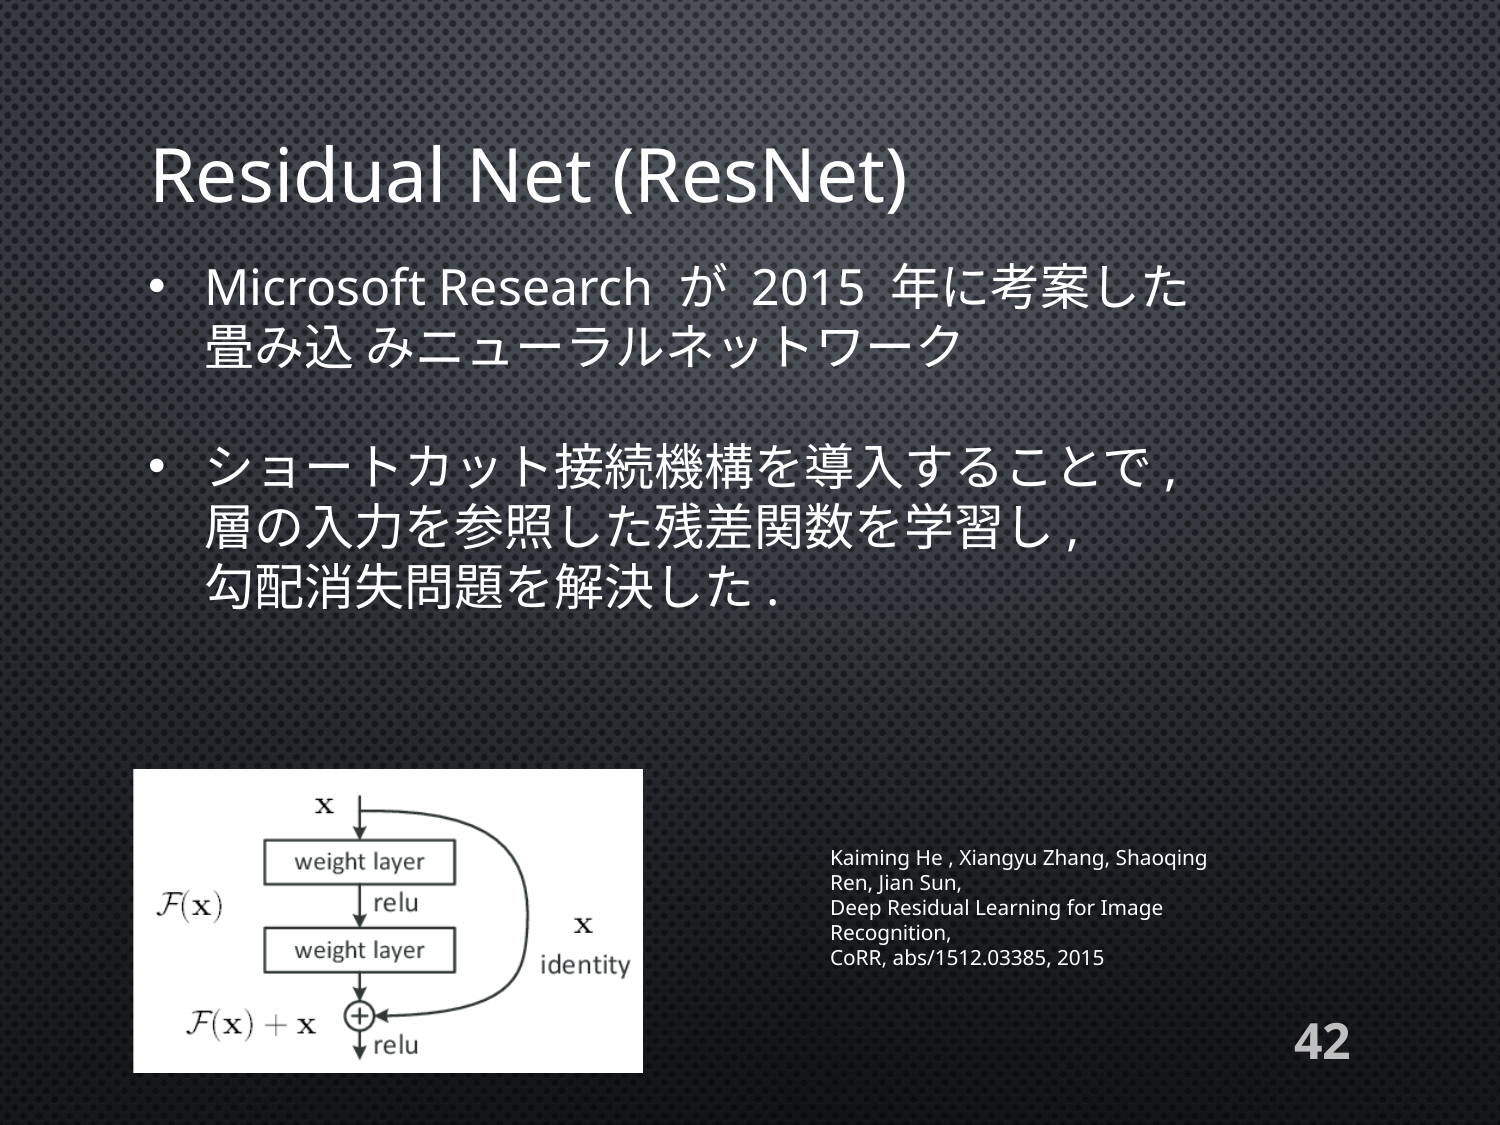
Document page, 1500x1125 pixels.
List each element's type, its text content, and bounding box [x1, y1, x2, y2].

text_box Kaiming He , Xiangyu Zhang, Shaoqing Ren, Jian Sun, Deep Residual Learning for Image Recognition, CoRR, abs/1512.03385, 2015 [815, 837, 1237, 977]
picture [133, 769, 644, 1073]
slide_number 42 [1171, 1013, 1367, 1074]
text_box Microsoft Research が 2015 年に考案した 畳み込 みニューラルネットワーク ショートカット接続機構を導入することで, 層の入力を参照した残差関数を学習し, 勾配消失問題を解決した. [133, 247, 1366, 683]
title Residual Net (ResNet) [134, 97, 1367, 248]
